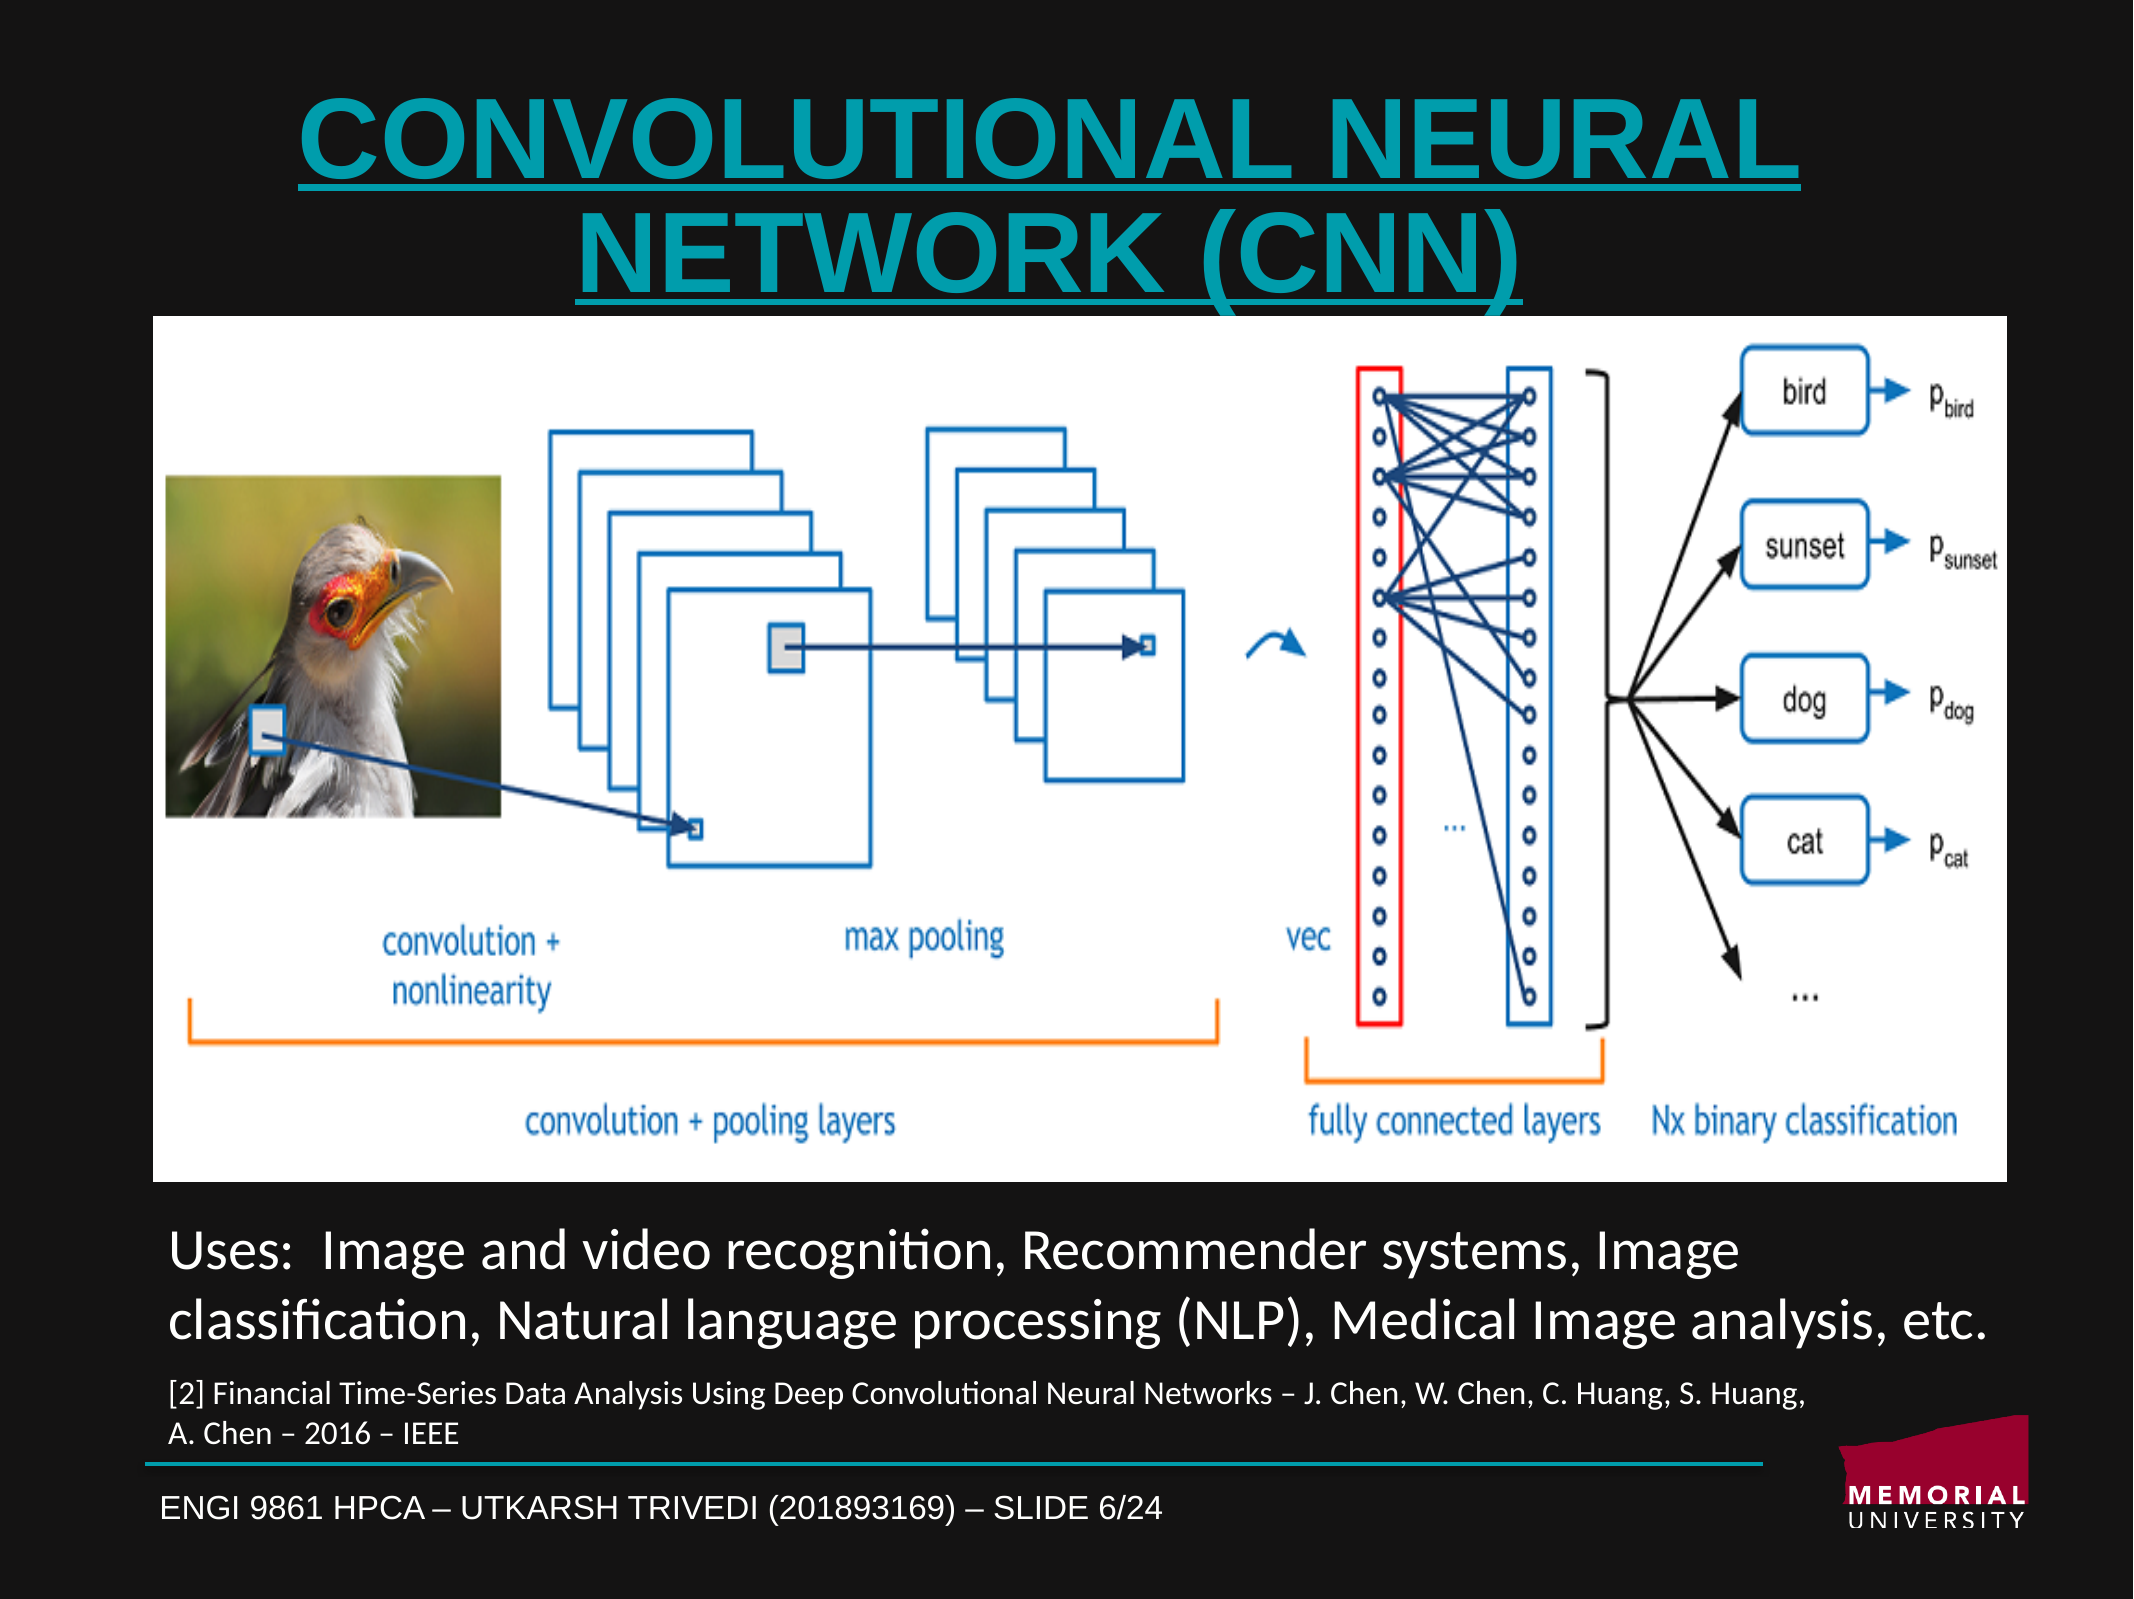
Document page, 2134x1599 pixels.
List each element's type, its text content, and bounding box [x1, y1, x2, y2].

text_box [2] Financial Time-Series Data Analysis Using Deep Convolutional Neural Networks – J. Chen, W. Chen, C. Huang, S. Huang, A. Chen – 2016 – IEEE [153, 1363, 1850, 1459]
text_box ENGI 9861 HPCA – UTKARSH TRIVEDI (201893169) – SLIDE 6/24 [144, 1478, 1405, 1543]
text_box Uses: Image and video recognition, Recommender systems, Image classification, Natural language processing (NLP), Medical Image analysis, etc. [153, 1203, 2016, 1359]
picture [153, 316, 2007, 1182]
list Convolutional Neural network (CNN) [98, 86, 2001, 215]
